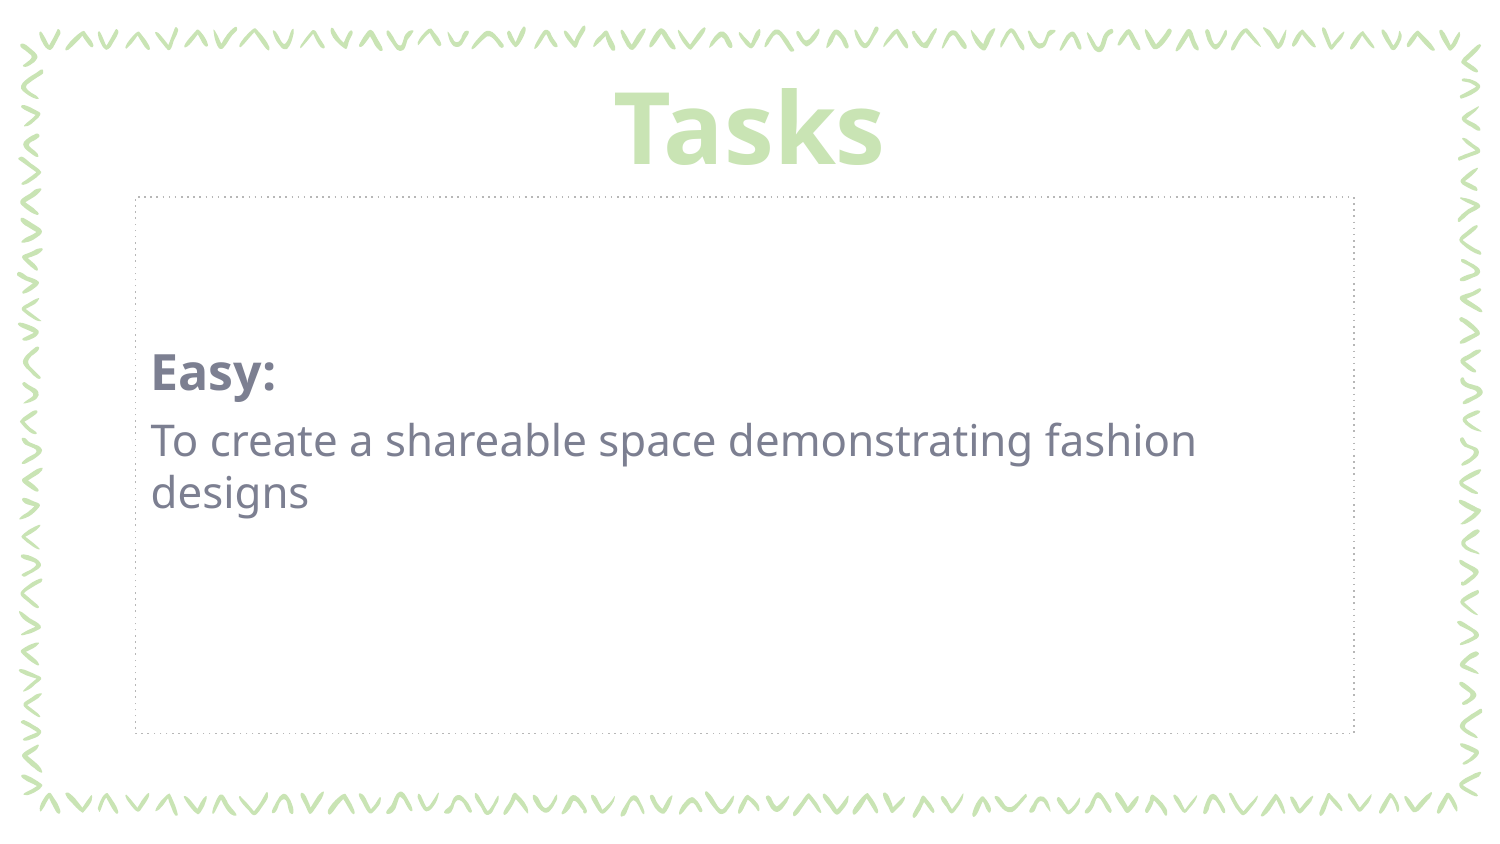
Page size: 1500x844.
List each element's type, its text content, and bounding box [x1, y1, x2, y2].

list Easy: To create a shareable space demonstrating fashion designs [135, 196, 1354, 734]
title Tasks [146, 58, 1354, 196]
